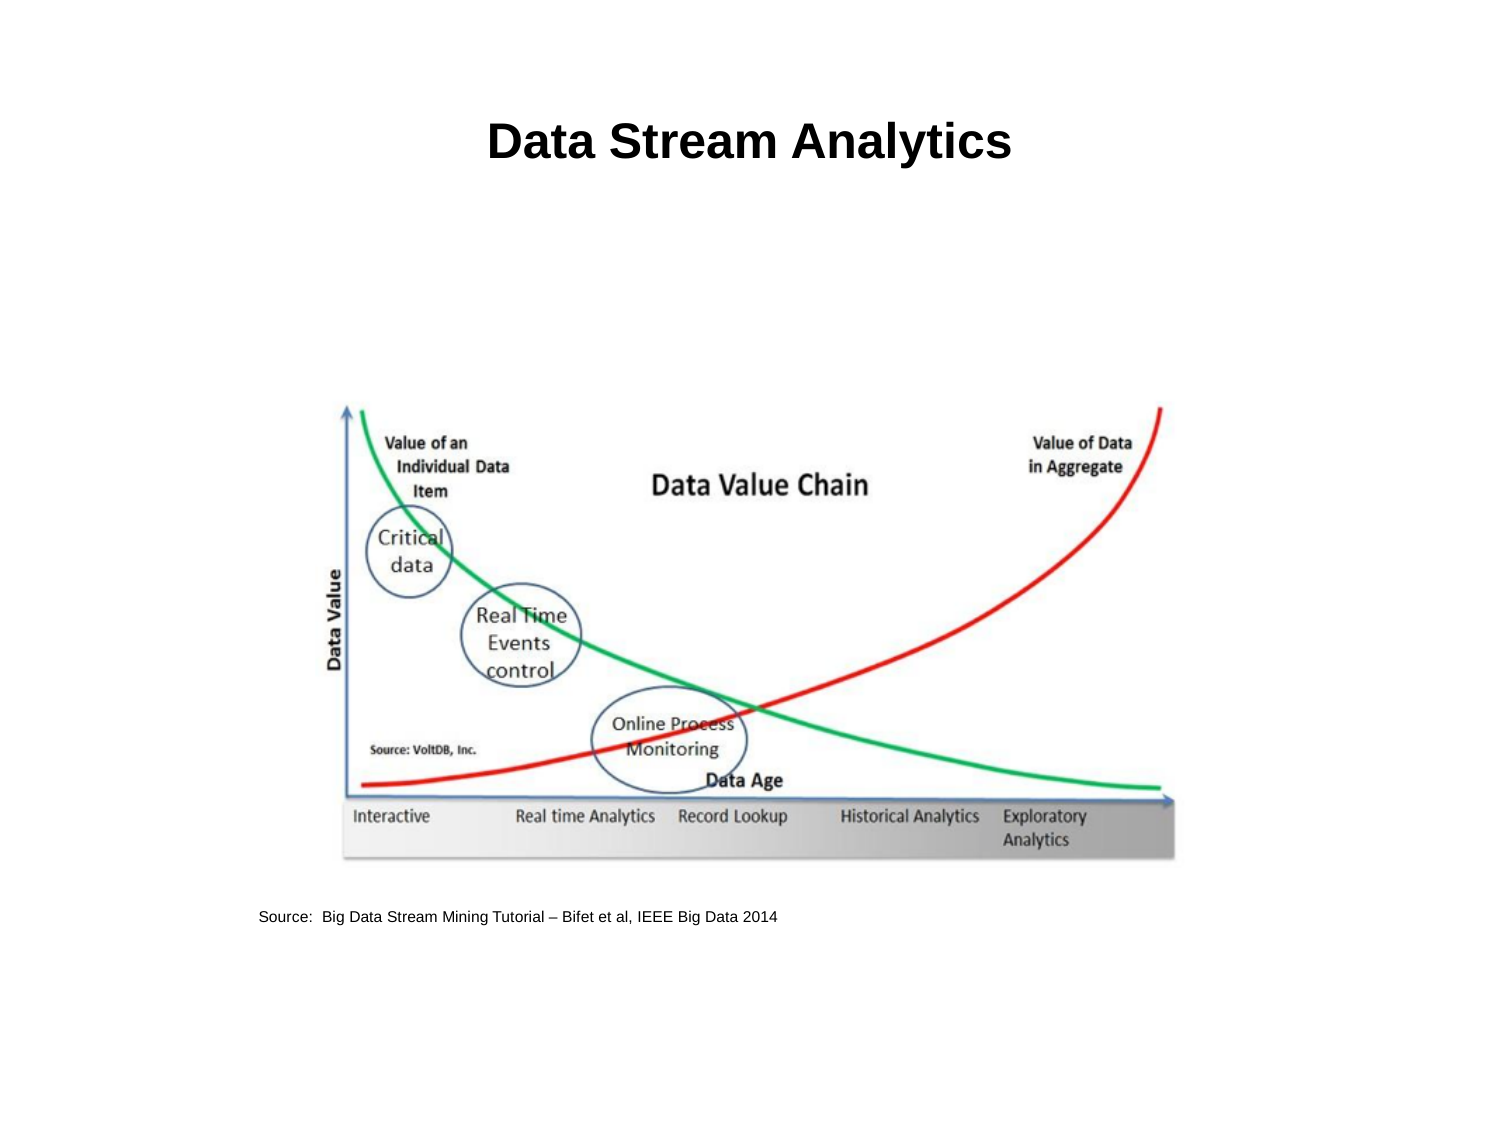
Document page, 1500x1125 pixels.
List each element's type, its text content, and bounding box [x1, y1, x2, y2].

title Data Stream Analytics [75, 45, 1425, 233]
text_box Source: Big Data Stream Mining Tutorial – Bifet et al, IEEE Big Data 2014 [243, 899, 1238, 934]
picture [315, 365, 1185, 869]
